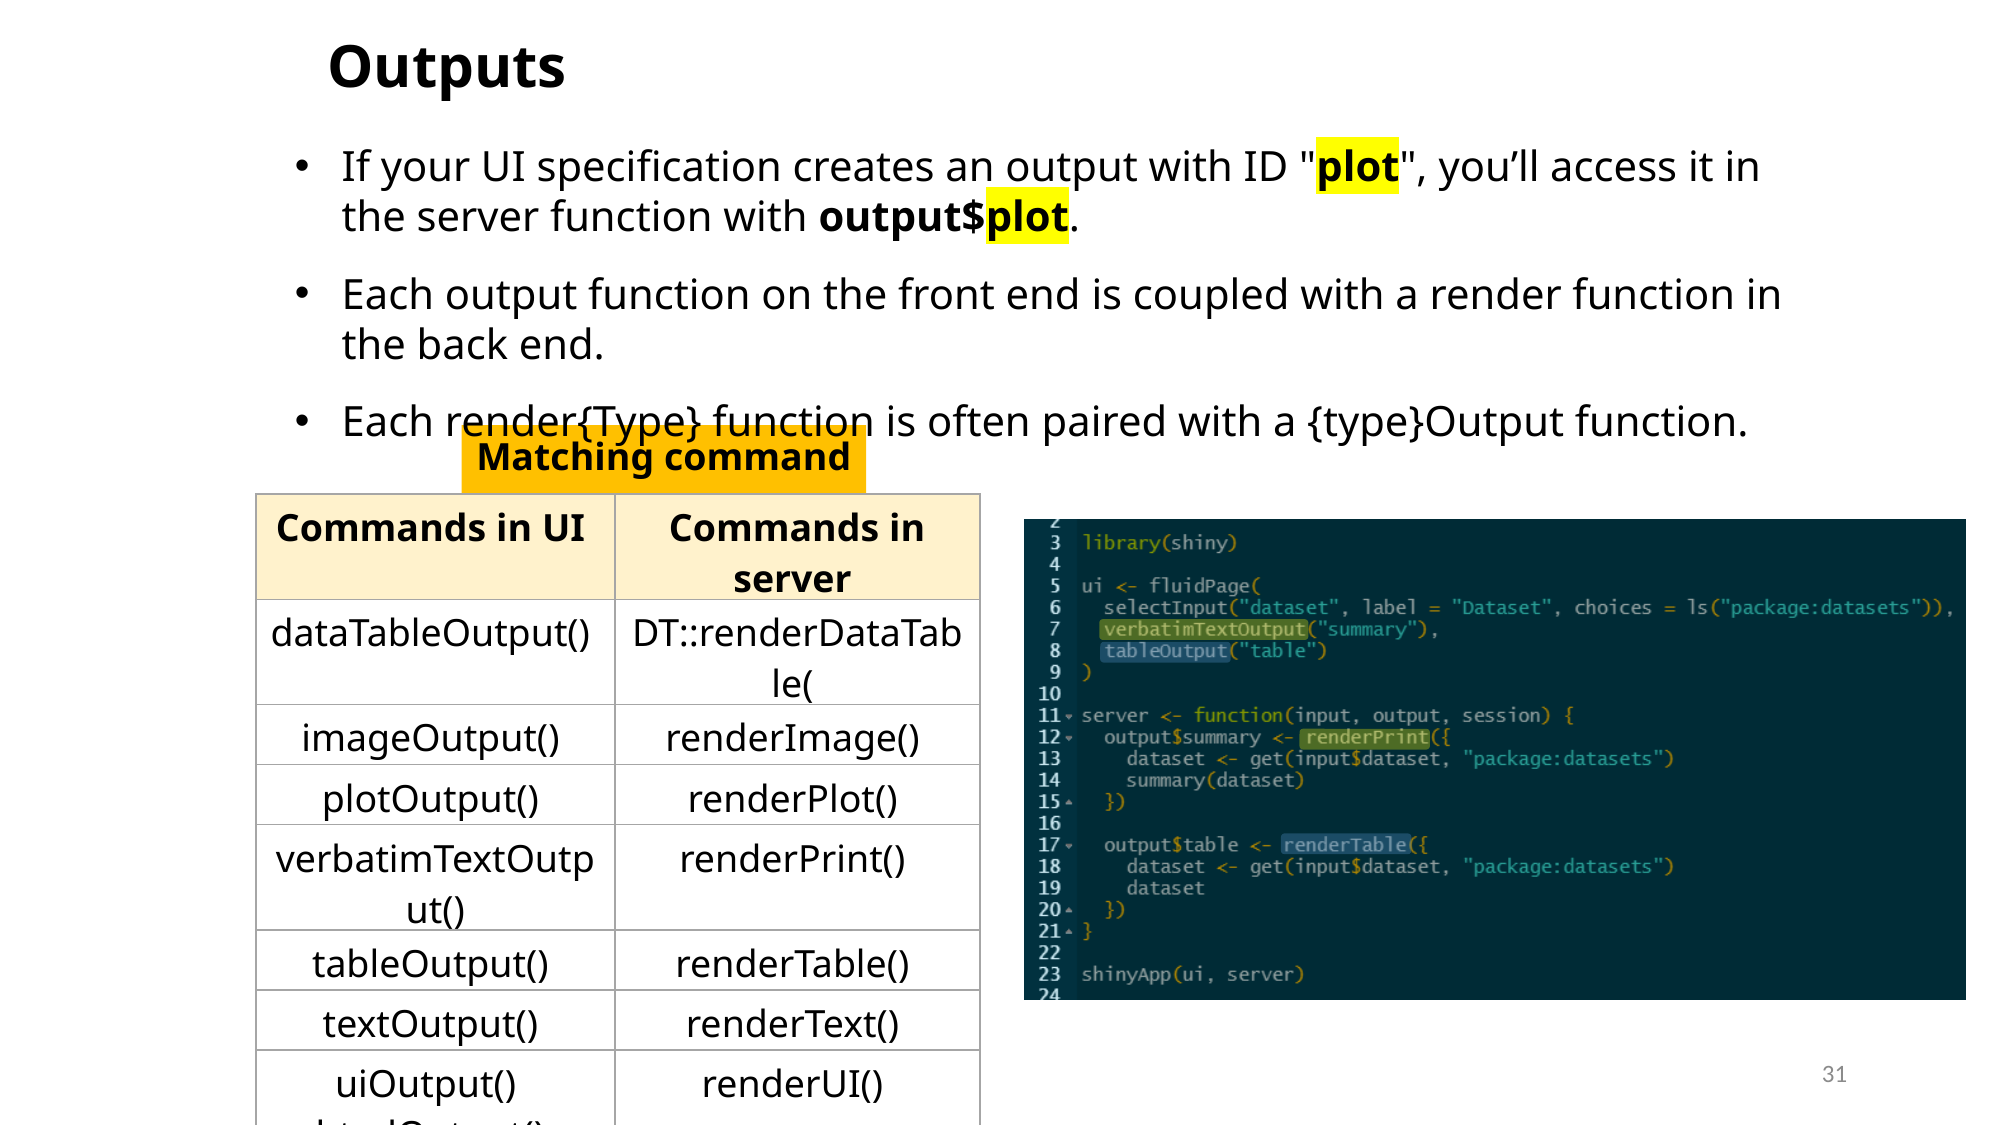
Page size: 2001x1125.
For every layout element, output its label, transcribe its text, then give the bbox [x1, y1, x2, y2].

table_cell DT::renderDataTable( [616, 600, 979, 704]
slide_number 31 [1412, 1042, 1863, 1103]
text_box If your UI specification creates an output with ID "plot", you’ll access it in the server function with output$plot. Each output function on the front end is coupled with a render function in the back end. Each render{Type} function is often paired with a {type}Output function. [280, 132, 1842, 453]
table_header Commands in server [616, 495, 979, 599]
table_cell imageOutput() [257, 705, 614, 764]
table_cell dataTableOutput() [257, 600, 614, 704]
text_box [1024, 519, 1966, 1000]
table_cell plotOutput() [257, 765, 614, 824]
table_cell renderPrint() [616, 825, 979, 929]
table_cell textOutput() [257, 991, 614, 1049]
table_cell tableOutput() [257, 931, 614, 989]
table_cell renderPlot() [616, 765, 979, 824]
table_cell verbatimTextOutput() [257, 825, 614, 929]
table_cell uiOutput() htmlOutput() [257, 1051, 614, 1125]
table_header Commands in UI [257, 495, 614, 599]
table_cell renderTable() [616, 931, 979, 989]
text_box Matching command [461, 453, 867, 493]
table_cell renderUI() [616, 1051, 979, 1125]
text_box Outputs [312, 0, 643, 132]
table_cell renderText() [616, 991, 979, 1049]
table_cell renderImage() [616, 705, 979, 764]
